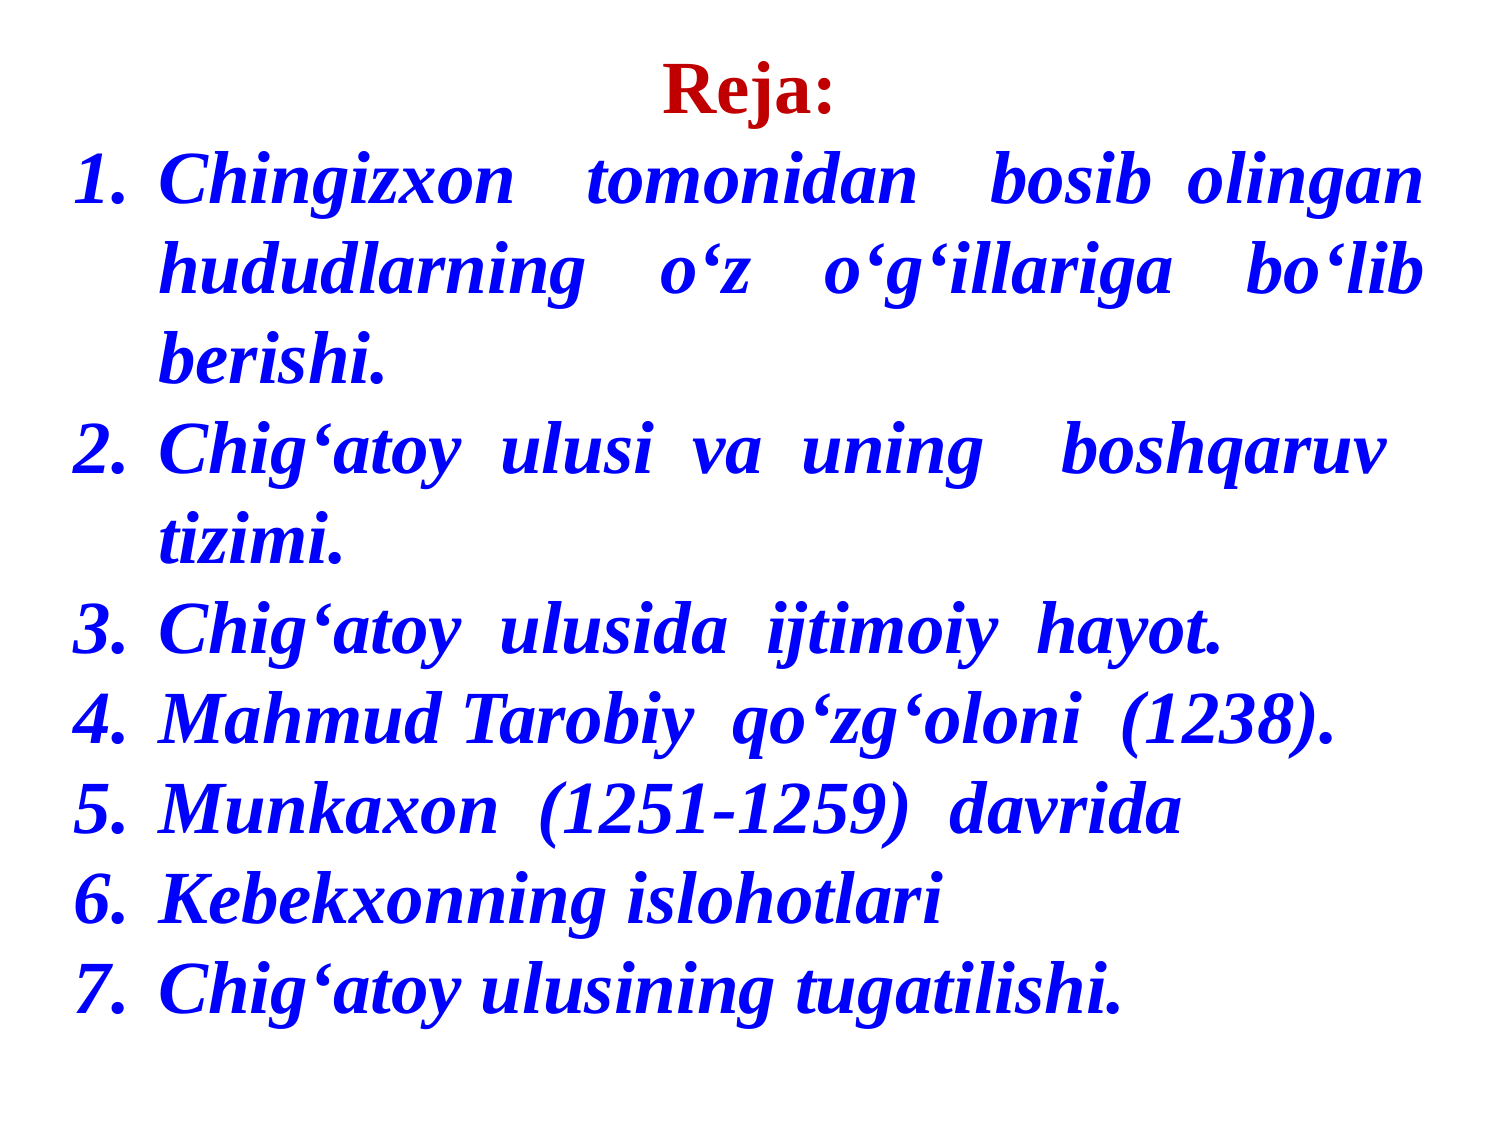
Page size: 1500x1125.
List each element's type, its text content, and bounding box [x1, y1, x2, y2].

text_box Reja: Chingizxon tomonidan bosib olingan hududlarning o‘z o‘g‘illariga bo‘lib berishi. Chig‘atoy ulusi va uning boshqaruv tizimi. Chig‘atoy ulusida ijtimoiy hayot. Mahmud Tarobiy qo‘zg‘oloni (1238). Munkaxon (1251-1259) davrida Kebekxonning islohotlari Chig‘atoy ulusining tugatilishi. [59, 30, 1442, 1036]
